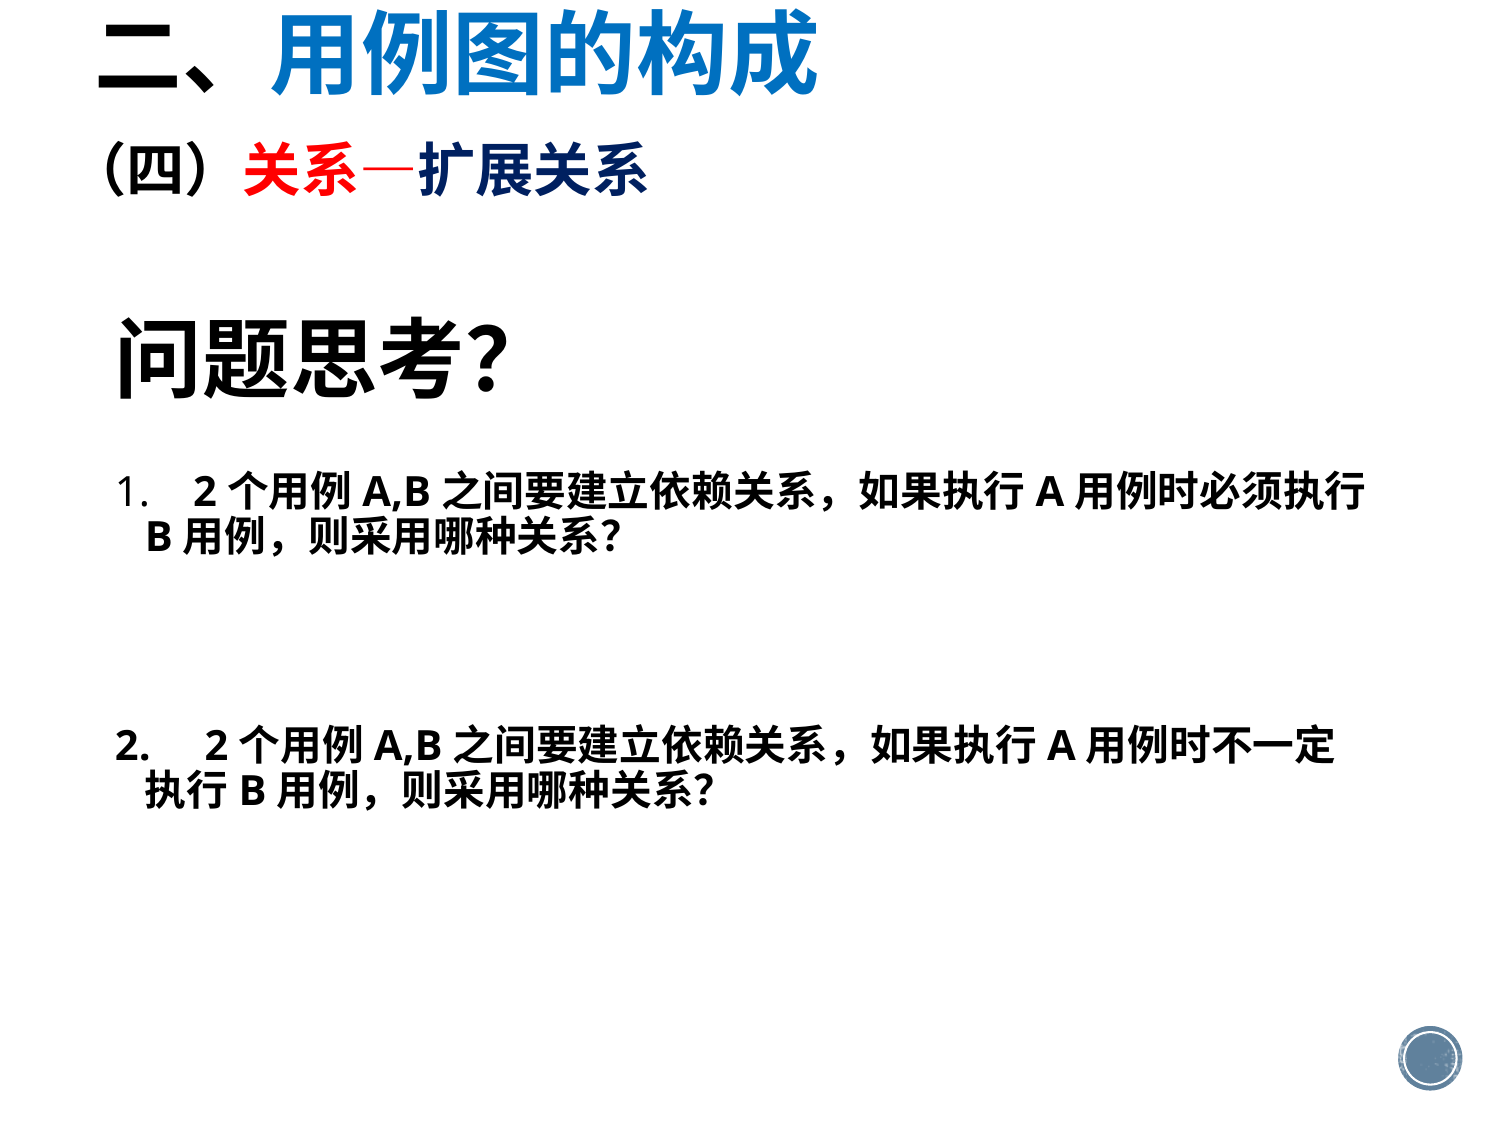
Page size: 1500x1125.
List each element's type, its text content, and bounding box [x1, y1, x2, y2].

text_box （四）关系—扩展关系 [53, 114, 1291, 231]
list 1. 2个用例A,B之间要建立依赖关系，如果执行A用例时必须执行B用例，则采用哪种关系？ 2. 2个用例A,B之间要建立依赖关系，如果执行A用例时不一定执行B用例，则采用哪种关系？ [99, 462, 1388, 1020]
title 问题思考？ [99, 231, 1375, 462]
text_box 二、用例图的构成 [79, 0, 1355, 117]
